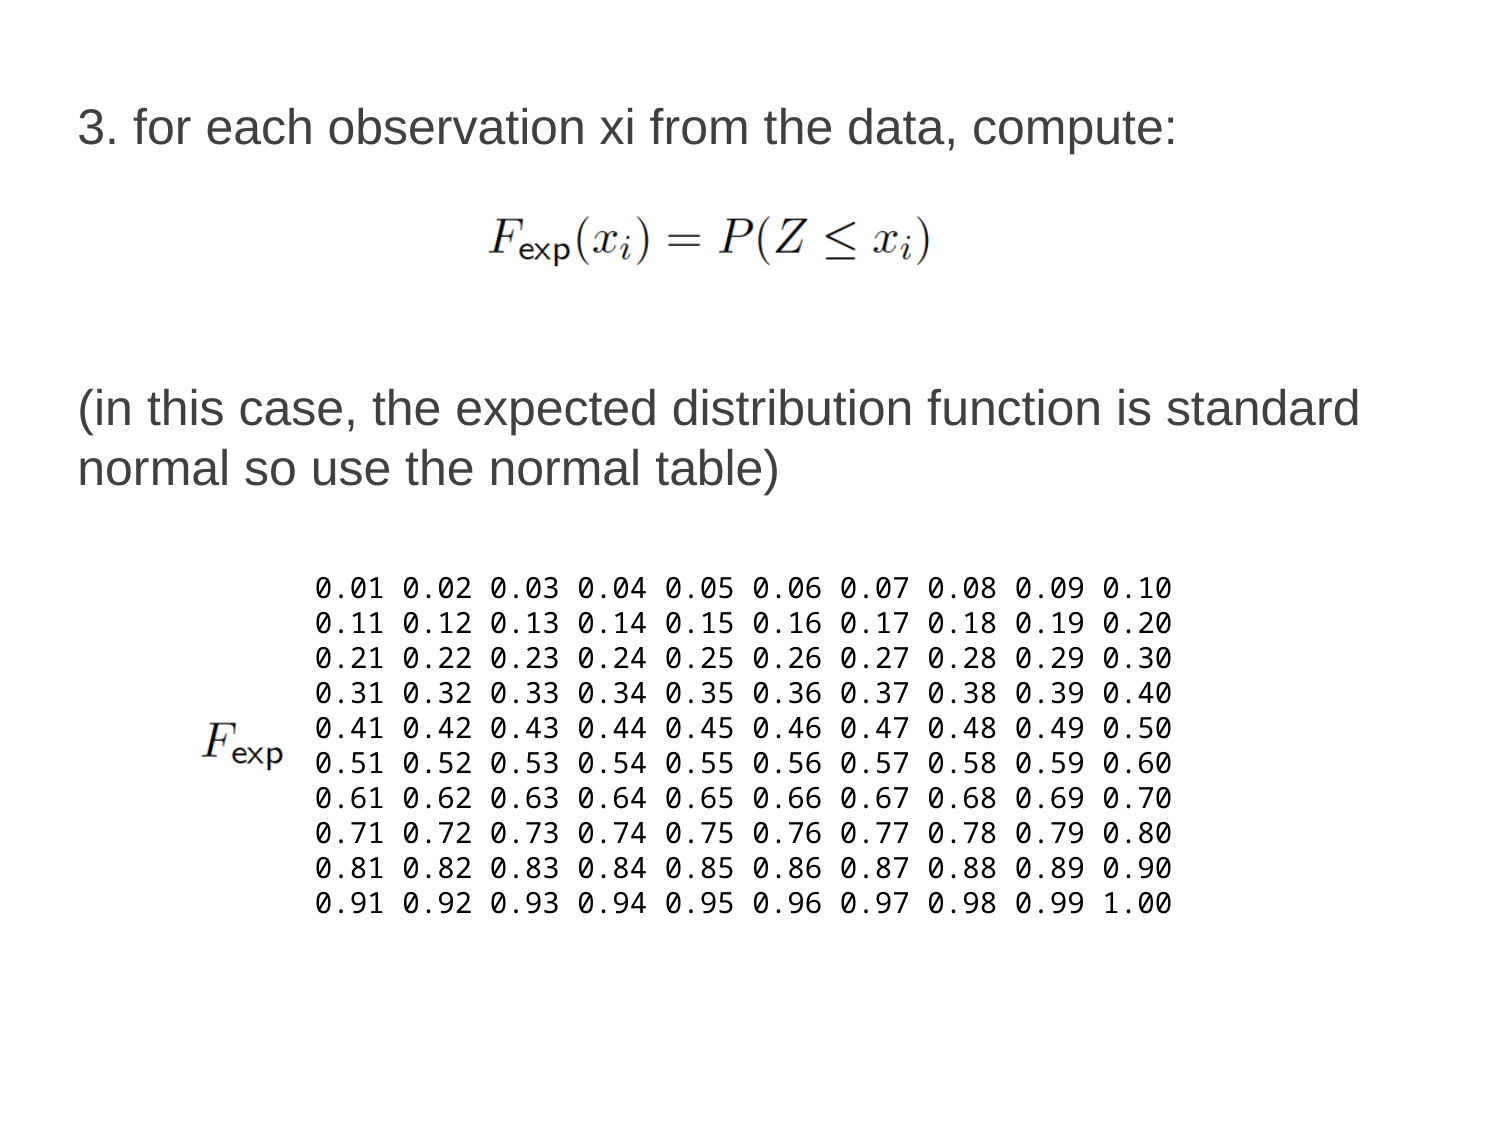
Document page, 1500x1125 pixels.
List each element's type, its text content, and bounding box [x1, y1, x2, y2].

picture [199, 712, 288, 785]
text_box 0.01 0.02 0.03 0.04 0.05 0.06 0.07 0.08 0.09 0.10 0.11 0.12 0.13 0.14 0.15 0.16 0.17 0.18 0.19 0.20 0.21 0.22 0.23 0.24 0.25 0.26 0.27 0.28 0.29 0.30 0.31 0.32 0.33 0.34 0.35 0.36 0.37 0.38 0.39 0.40 0.41 0.42 0.43 0.44 0.45 0.46 0.47 0.48 0.49 0.50 0.51 0.52 0.53 0.54 0.55 0.56 0.57 0.58 0.59 0.60 0.61 0.62 0.63 0.64 0.65 0.66 0.67 0.68 0.69 0.70 0.71 0.72 0.73 0.74 0.75 0.76 0.77 0.78 0.79 0.80 0.81 0.82 0.83 0.84 0.85 0.86 0.87 0.88 0.89 0.90 0.91 0.92 0.93 0.94 0.95 0.96 0.97 0.98 0.99 1.00 [300, 562, 1250, 927]
picture [487, 204, 938, 281]
text_box 3. for each observation xi from the data, compute: (in this case, the expected distribution function is standard normal so use the normal table) [62, 87, 1400, 276]
